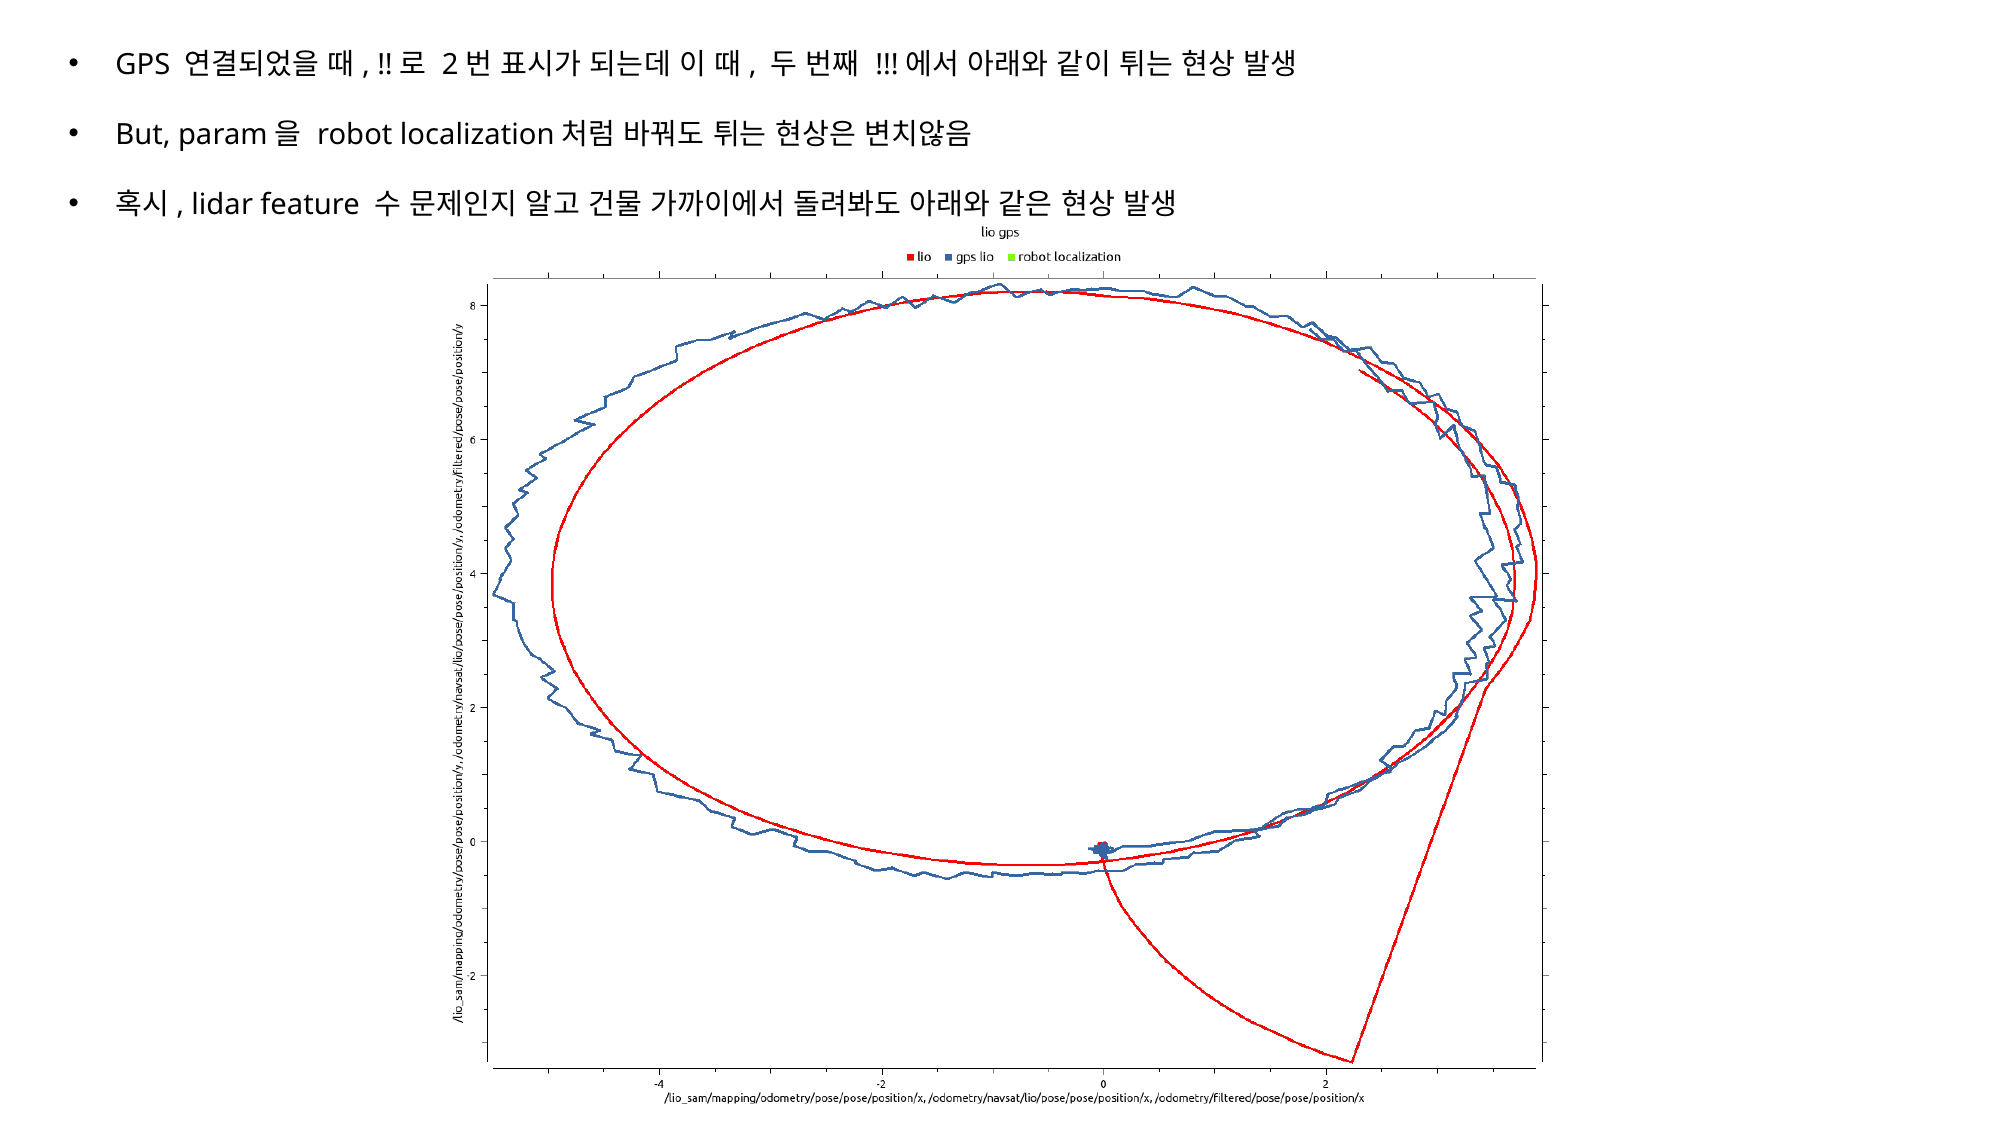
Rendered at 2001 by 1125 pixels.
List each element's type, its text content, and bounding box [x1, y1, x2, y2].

picture [450, 224, 1550, 1104]
text_box GPS 연결되었을 때, !!로 2번 표시가 되는데 이 때, 두 번째 !!!에서 아래와 같이 튀는 현상 발생 But, param을 robot localization처럼 바꿔도 튀는 현상은 변치않음 혹시, lidar feature 수 문제인지 알고 건물 가까이에서 돌려봐도 아래와 같은 현상 발생 [53, 20, 1501, 210]
